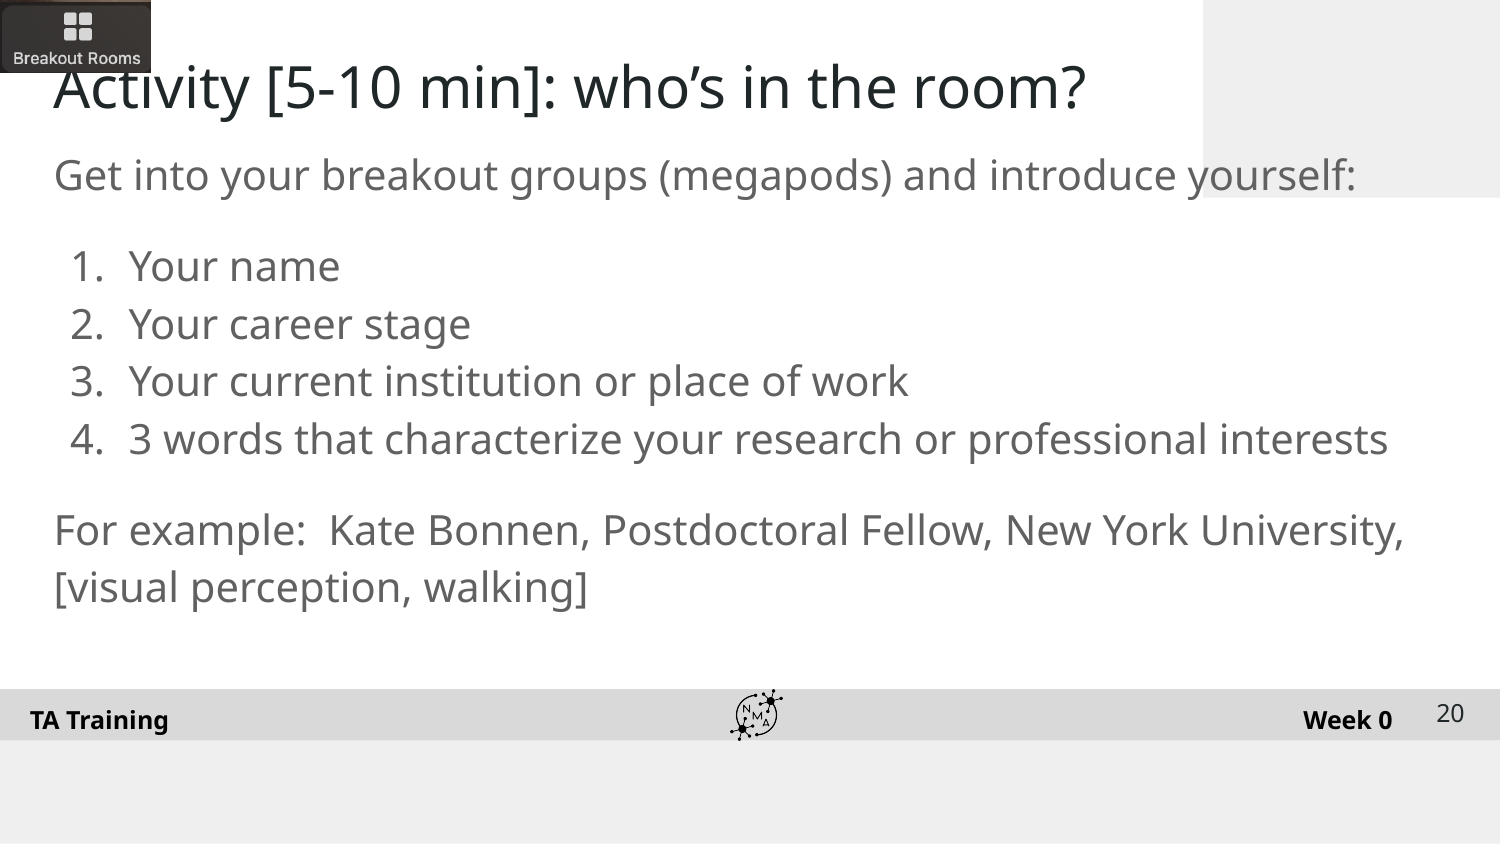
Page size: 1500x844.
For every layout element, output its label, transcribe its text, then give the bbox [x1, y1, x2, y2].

title Activity [5-10 min]: who’s in the room? [38, 35, 1437, 126]
picture [0, 0, 151, 74]
slide_number ‹#› [1389, 689, 1480, 741]
picture [730, 689, 783, 741]
list Get into your breakout groups (megapods) and introduce yourself: Your name Your career stage Your current institution or place of work 3 words that characterize your research or professional interests For example: Kate Bonnen, Postdoctoral Fellow, New York University, [visual perception, walking] [38, 126, 1437, 687]
